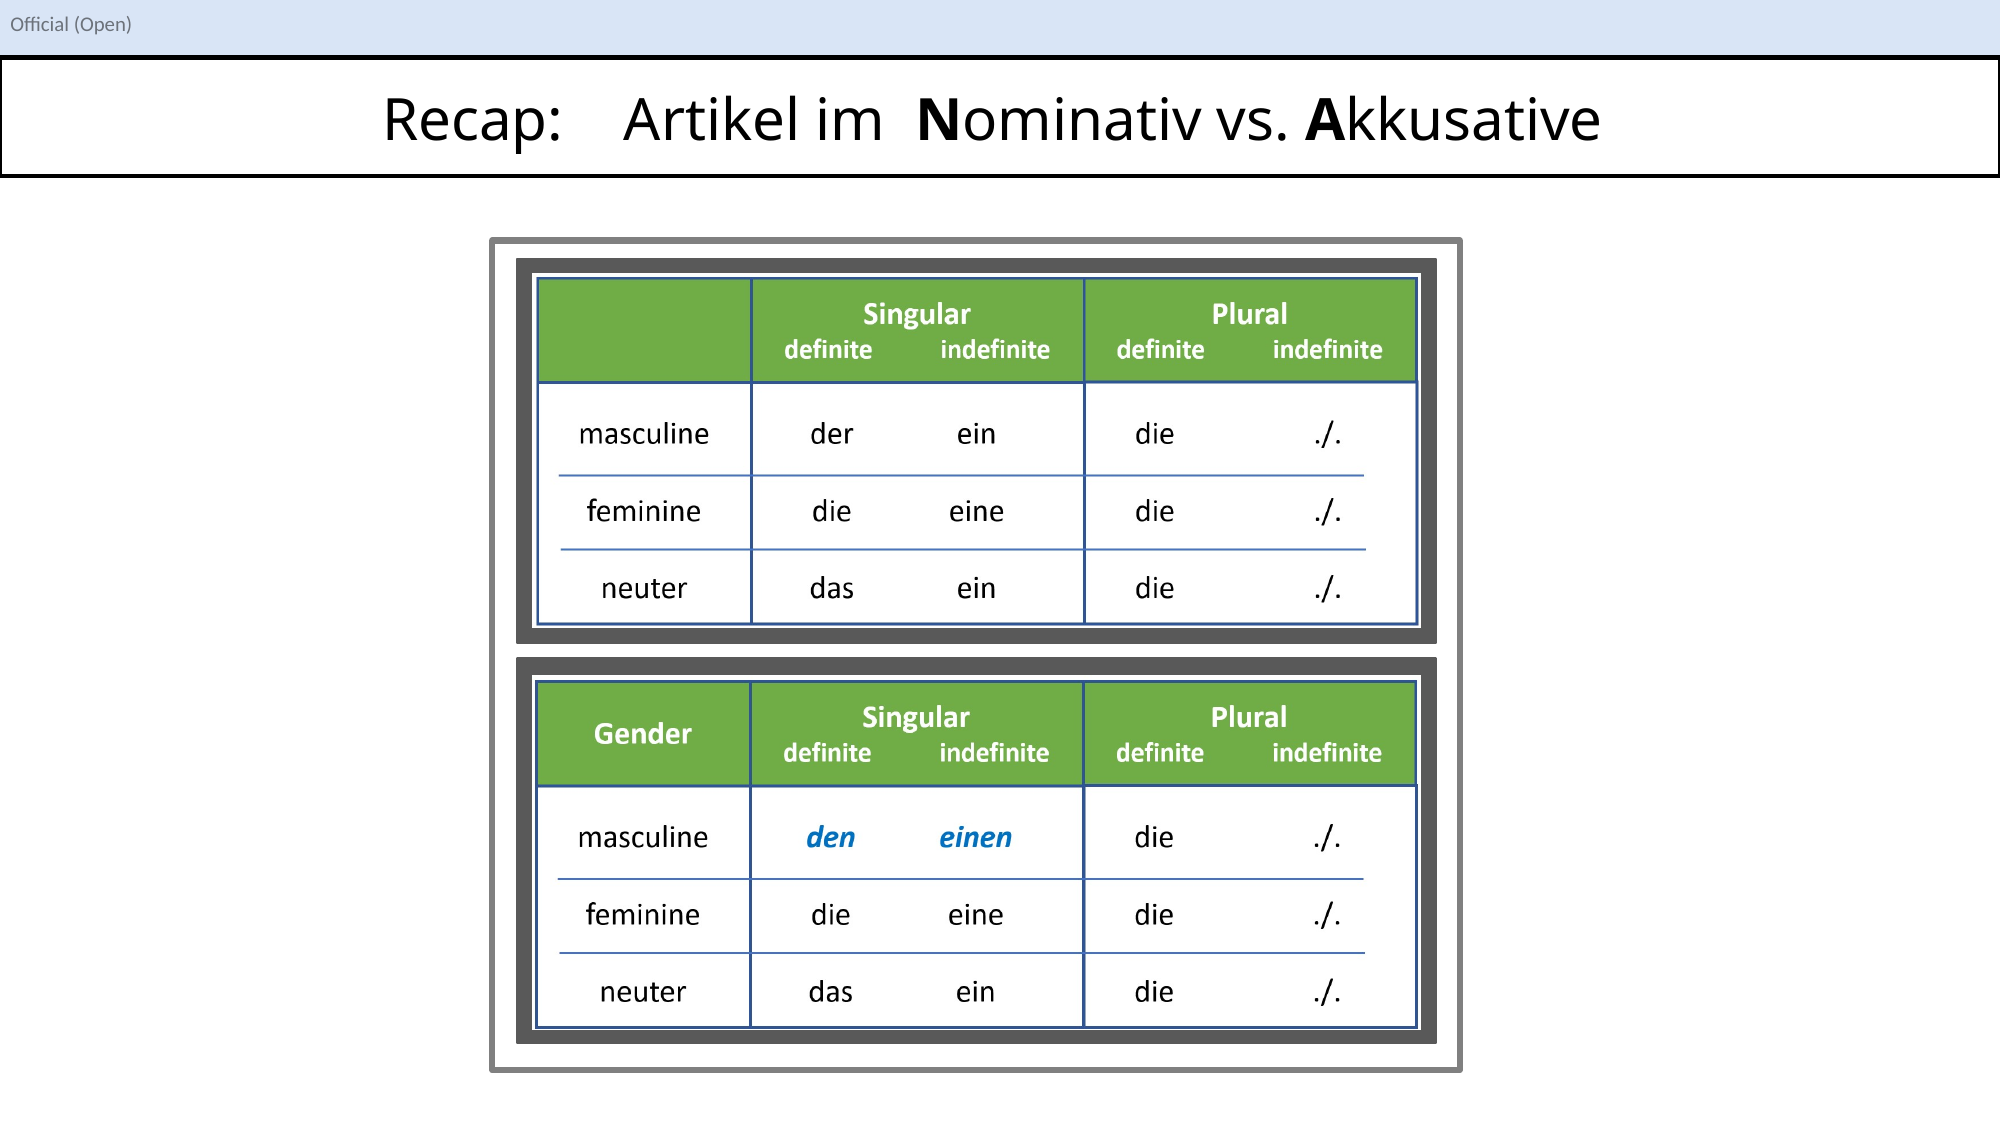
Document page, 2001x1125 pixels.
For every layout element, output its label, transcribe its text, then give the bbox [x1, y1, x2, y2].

text_box [491, 239, 1461, 1071]
text_box Recap: Artikel im Nominativ vs. Akkusative [0, 57, 2000, 177]
text_box [516, 258, 1437, 644]
picture [532, 273, 1421, 628]
picture [532, 675, 1421, 1030]
text_box [516, 657, 1437, 1044]
text_box ß [0, 177, 2000, 1125]
